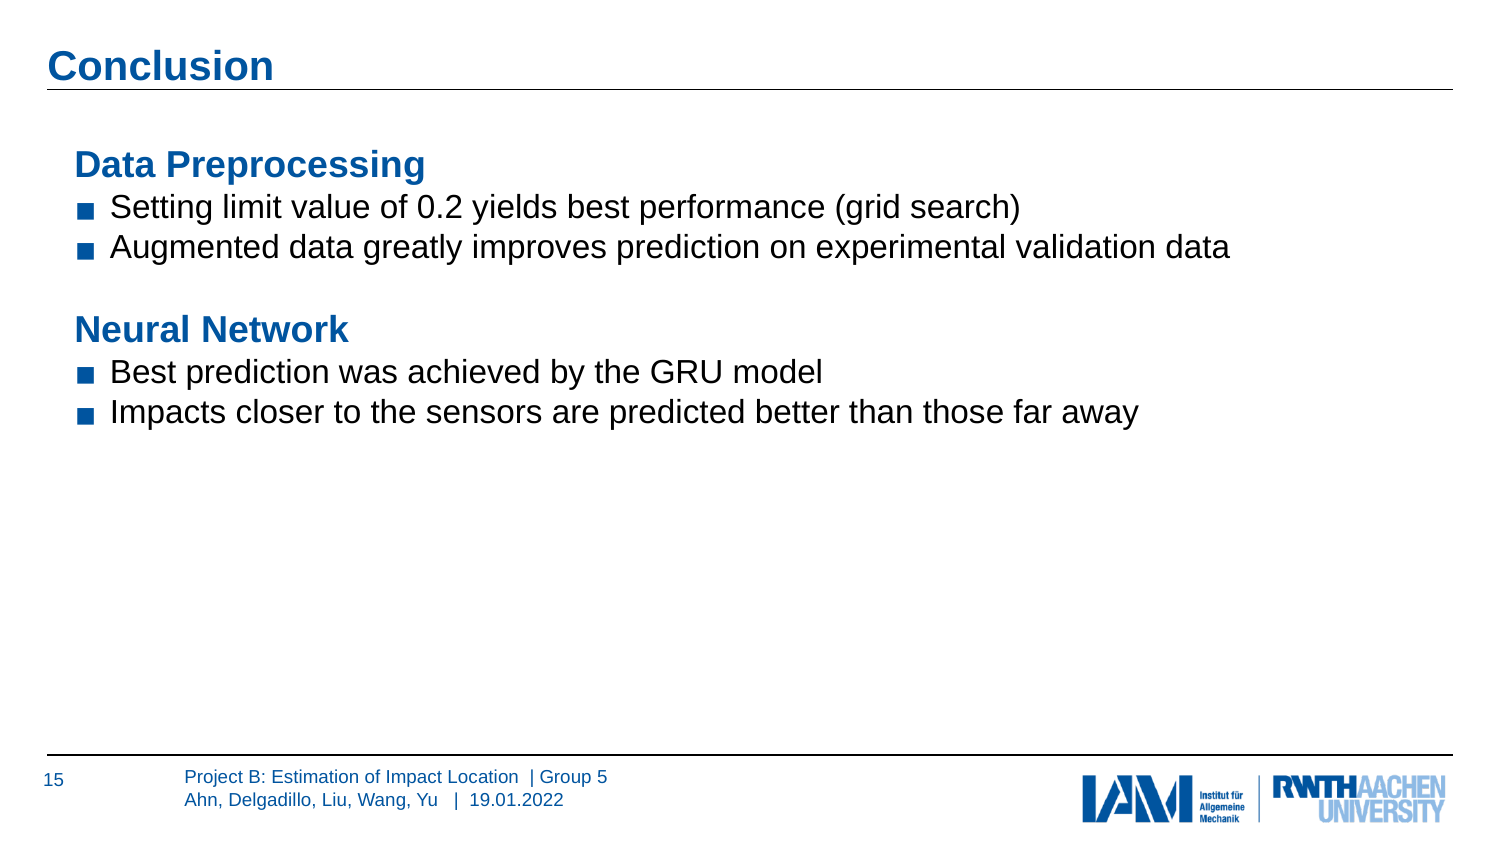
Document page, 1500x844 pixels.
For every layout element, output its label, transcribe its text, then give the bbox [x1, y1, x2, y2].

picture [1068, 752, 1459, 844]
list Data Preprocessing Setting limit value of 0.2 yields best performance (grid search) Augmented data greatly improves prediction on experimental validation data Neural Network Best prediction was achieved by the GRU model Impacts closer to the sensors are predicted better than those far away [74, 140, 1453, 704]
title Conclusion [47, 22, 1453, 89]
